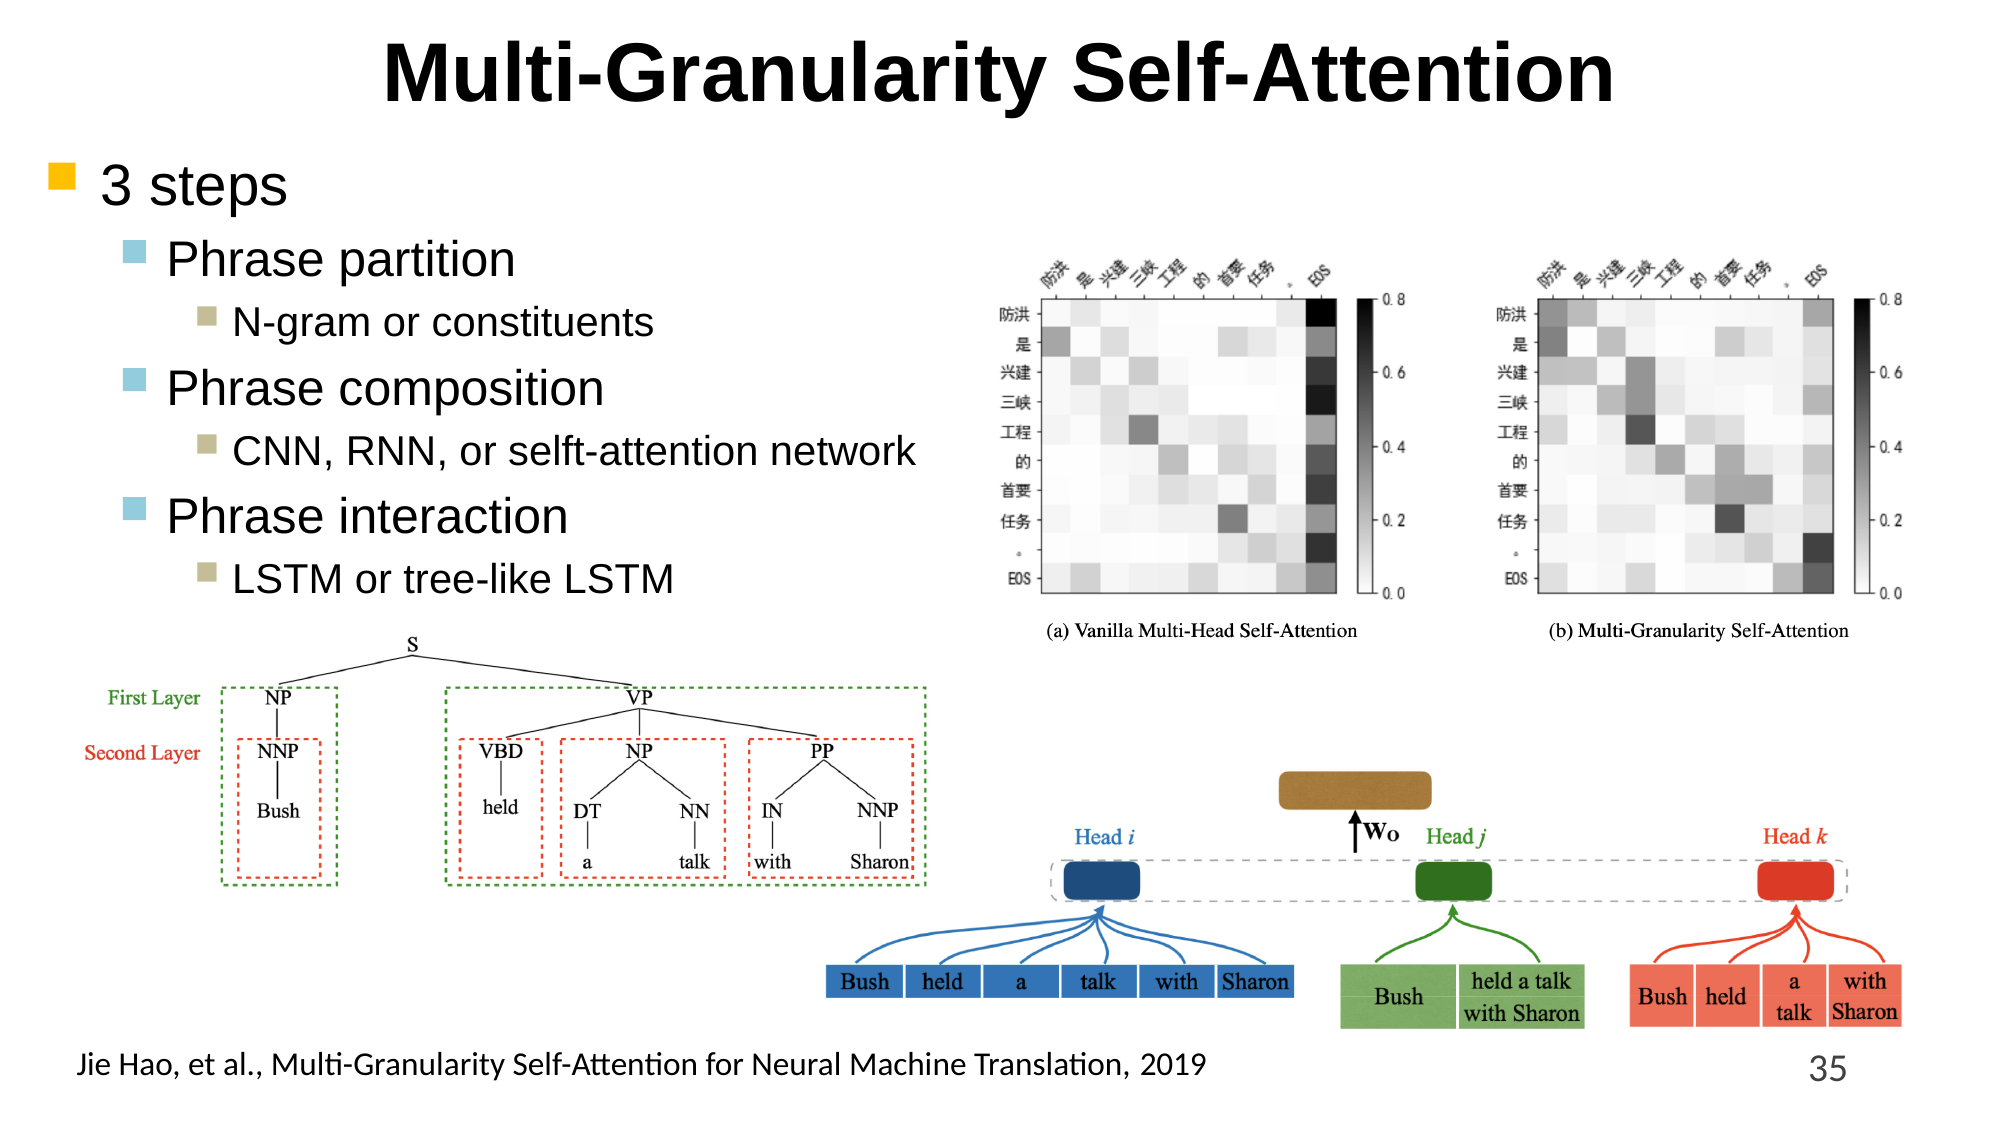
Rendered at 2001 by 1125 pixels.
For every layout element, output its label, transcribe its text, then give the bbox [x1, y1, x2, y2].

slide_number 35 [1756, 1055, 1900, 1083]
list 3 steps Phrase partition N-gram or constituents Phrase composition CNN, RNN, or selft-attention network Phrase interaction LSTM or tree-like LSTM [29, 139, 1920, 1023]
title Multi-Granularity Self-Attention [0, 0, 2000, 138]
picture [80, 634, 1920, 1046]
picture [974, 244, 1916, 648]
text_box Jie Hao, et al., Multi-Granularity Self-Attention for Neural Machine Translation, 2019 [61, 1034, 1222, 1090]
